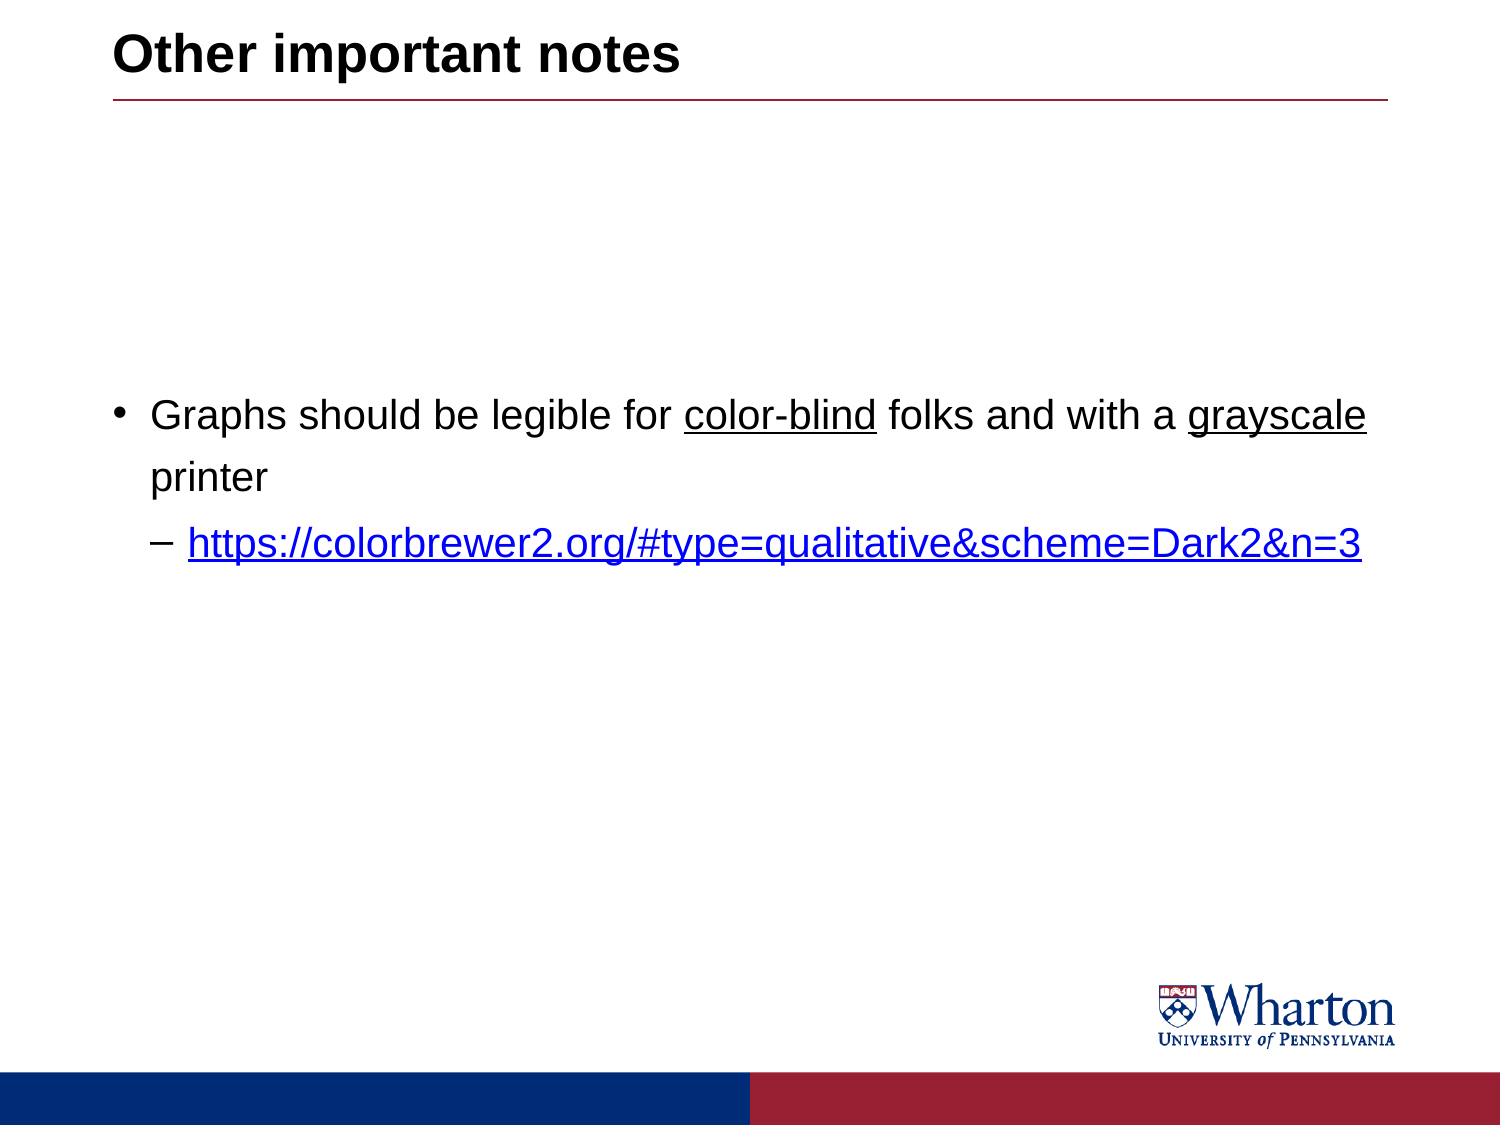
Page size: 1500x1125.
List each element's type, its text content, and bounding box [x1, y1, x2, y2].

list Graphs should be legible for color-blind folks and with a grayscale printer https://colorbrewer2.org/#type=qualitative&scheme=Dark2&n=3 [112, 375, 1388, 938]
title Other important notes [112, 9, 1388, 135]
picture [1149, 972, 1403, 1060]
